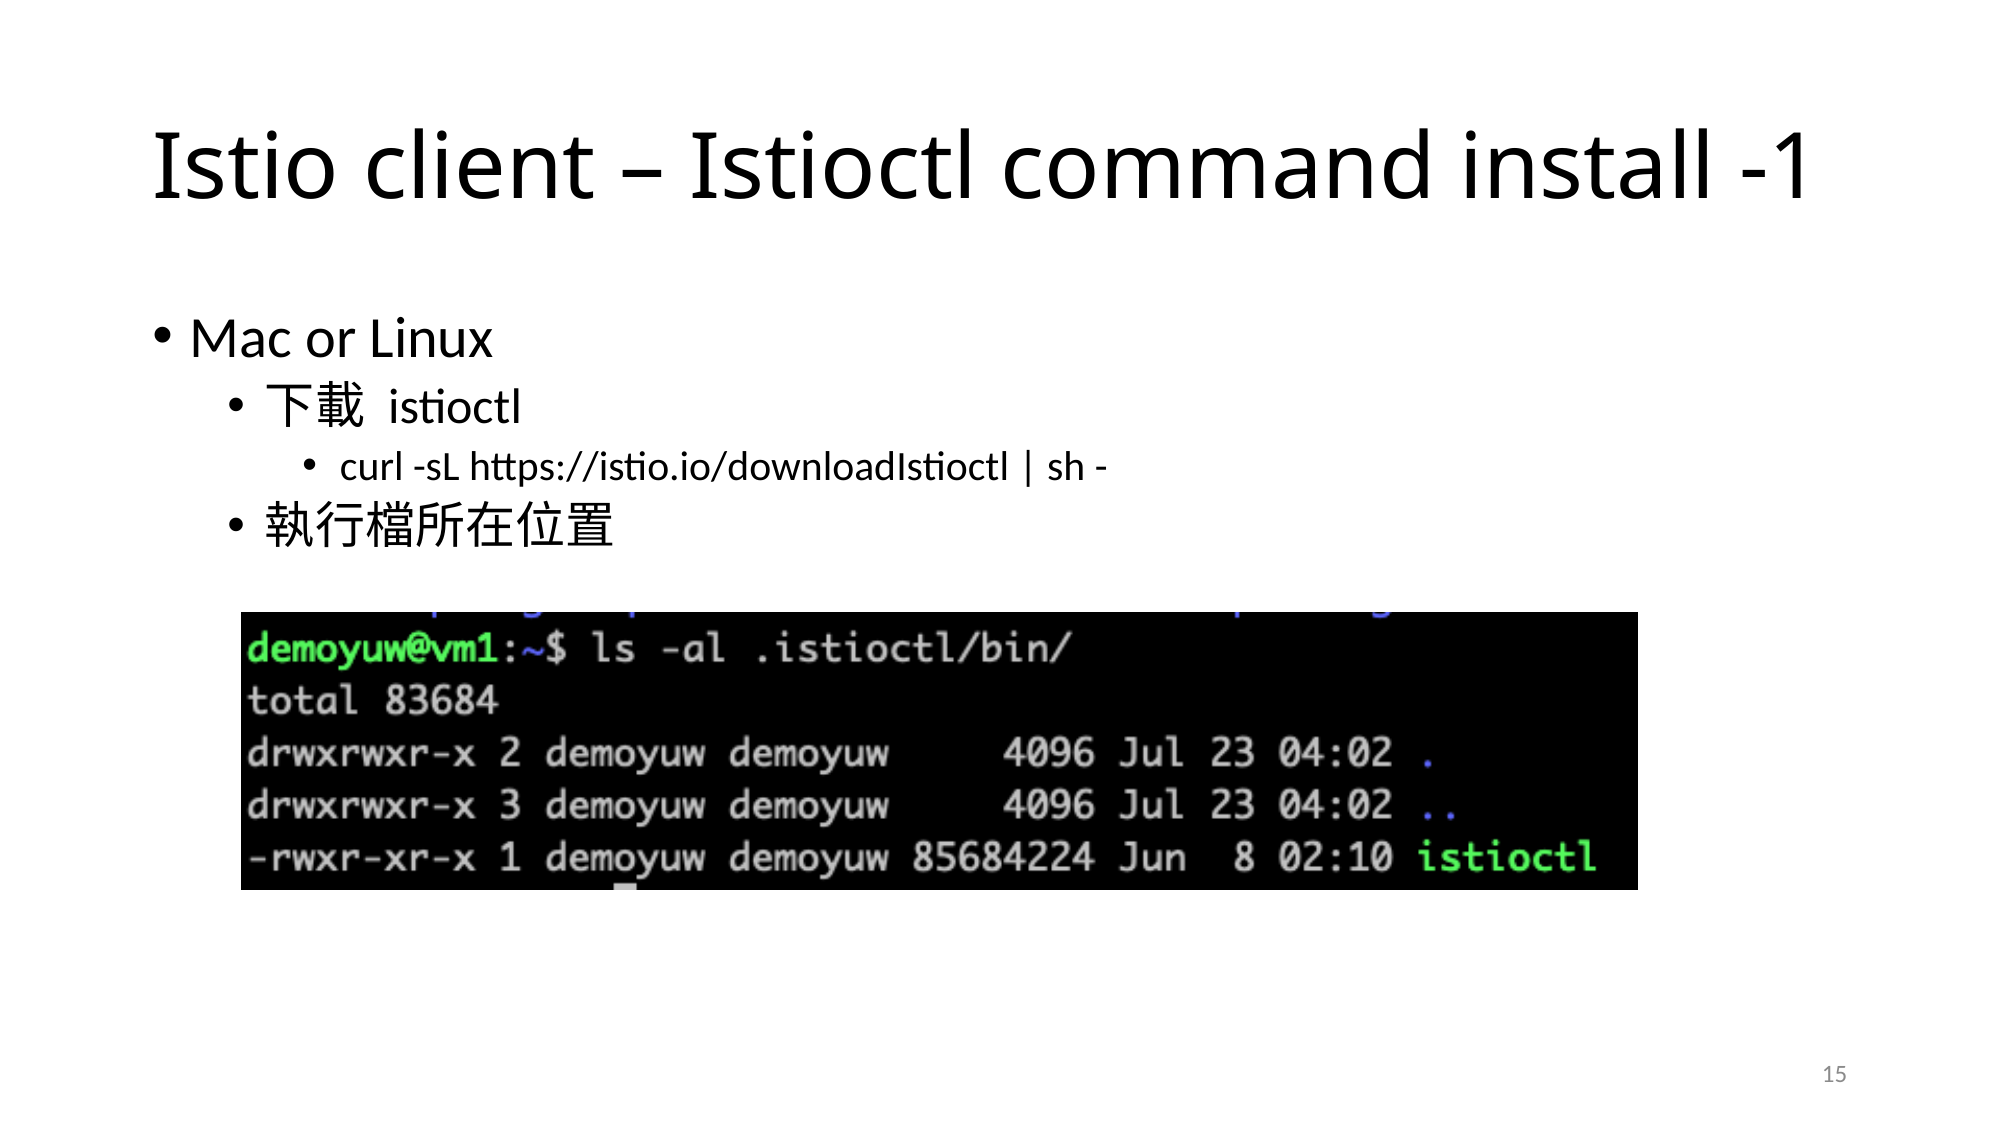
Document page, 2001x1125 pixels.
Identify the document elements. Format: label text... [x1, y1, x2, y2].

picture [241, 612, 1638, 890]
title Istio client – Istioctl command install -1 [137, 59, 1863, 278]
list Mac or Linux 下載 istioctl curl -sL https://istio.io/downloadIstioctl | sh - 執行檔所在位置 [137, 299, 1863, 1014]
slide_number 15 [1412, 1042, 1863, 1103]
